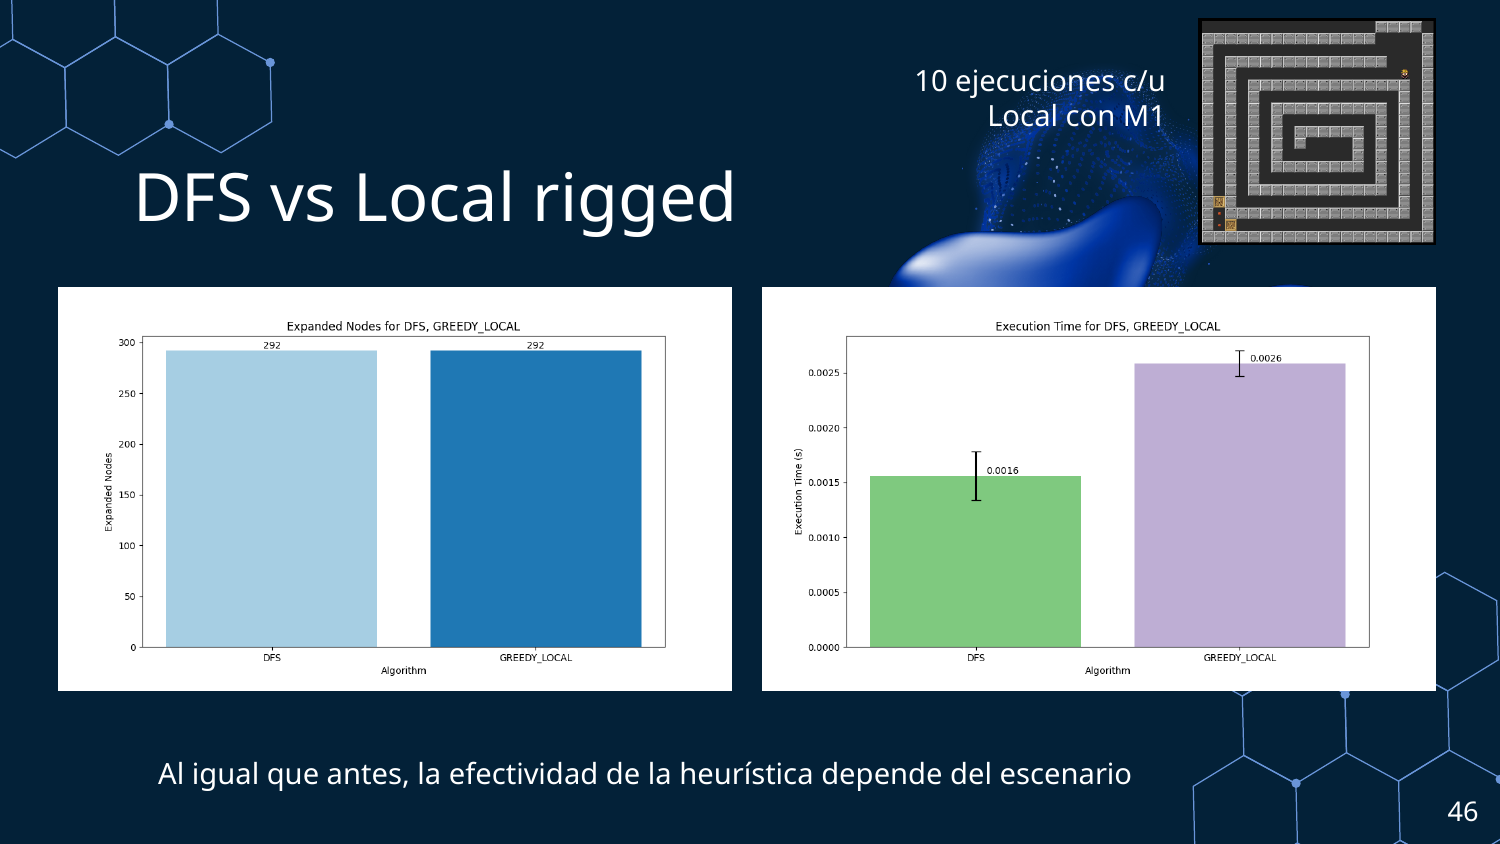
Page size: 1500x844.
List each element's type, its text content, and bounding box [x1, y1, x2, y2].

text_box Al igual que antes, la efectividad de la heurística depende del escenario [143, 740, 1401, 806]
slide_number ‹#› [1403, 779, 1494, 844]
picture [58, 286, 732, 692]
title DFS vs Local rigged [118, 155, 956, 250]
picture [762, 18, 1437, 740]
text_box 10 ejecuciones c/u Local con M1 [873, 47, 1182, 147]
